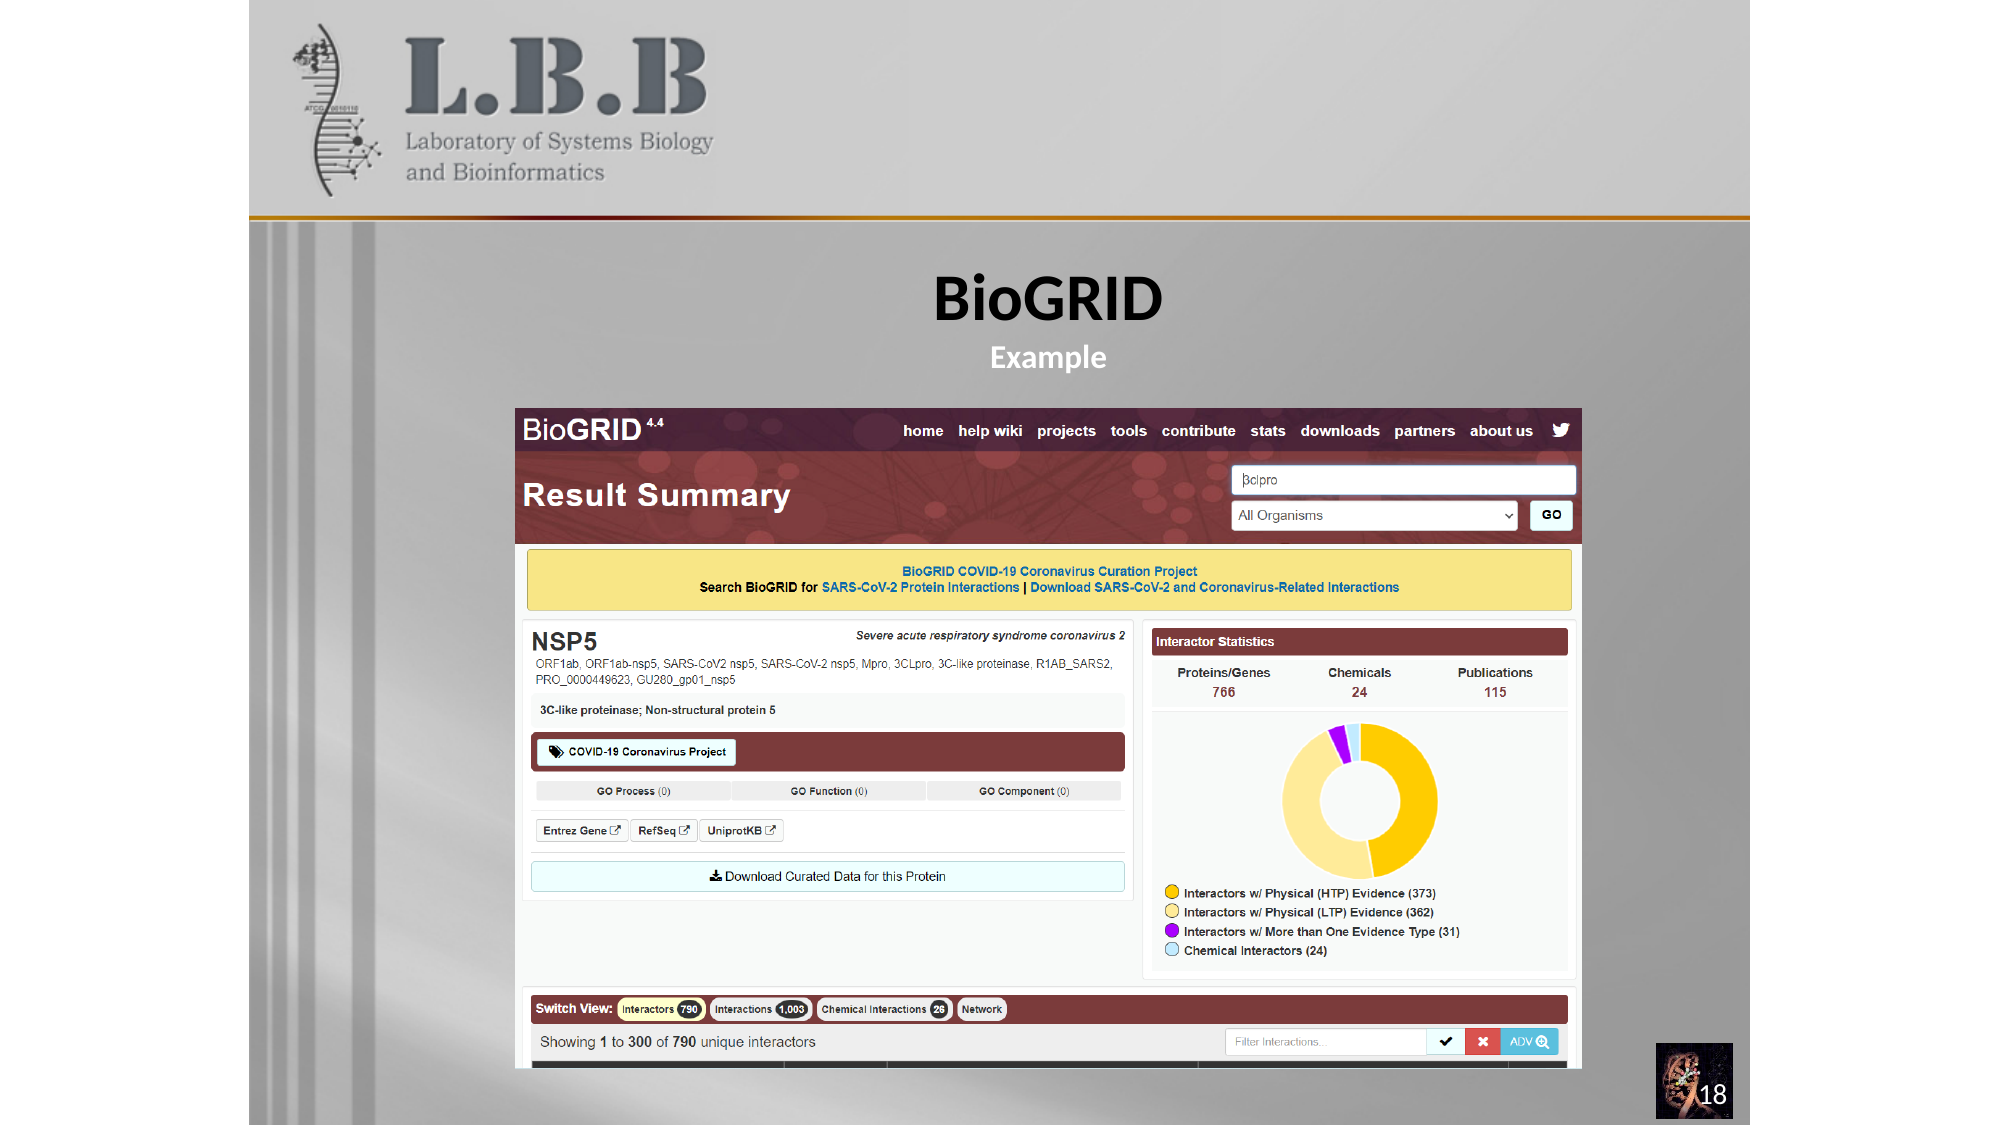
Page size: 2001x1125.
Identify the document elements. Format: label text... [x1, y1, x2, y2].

picture [249, 0, 1750, 1125]
subtitle Example [380, 332, 1717, 1032]
title BioGRID [364, 239, 1733, 343]
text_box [1656, 1043, 1752, 1119]
